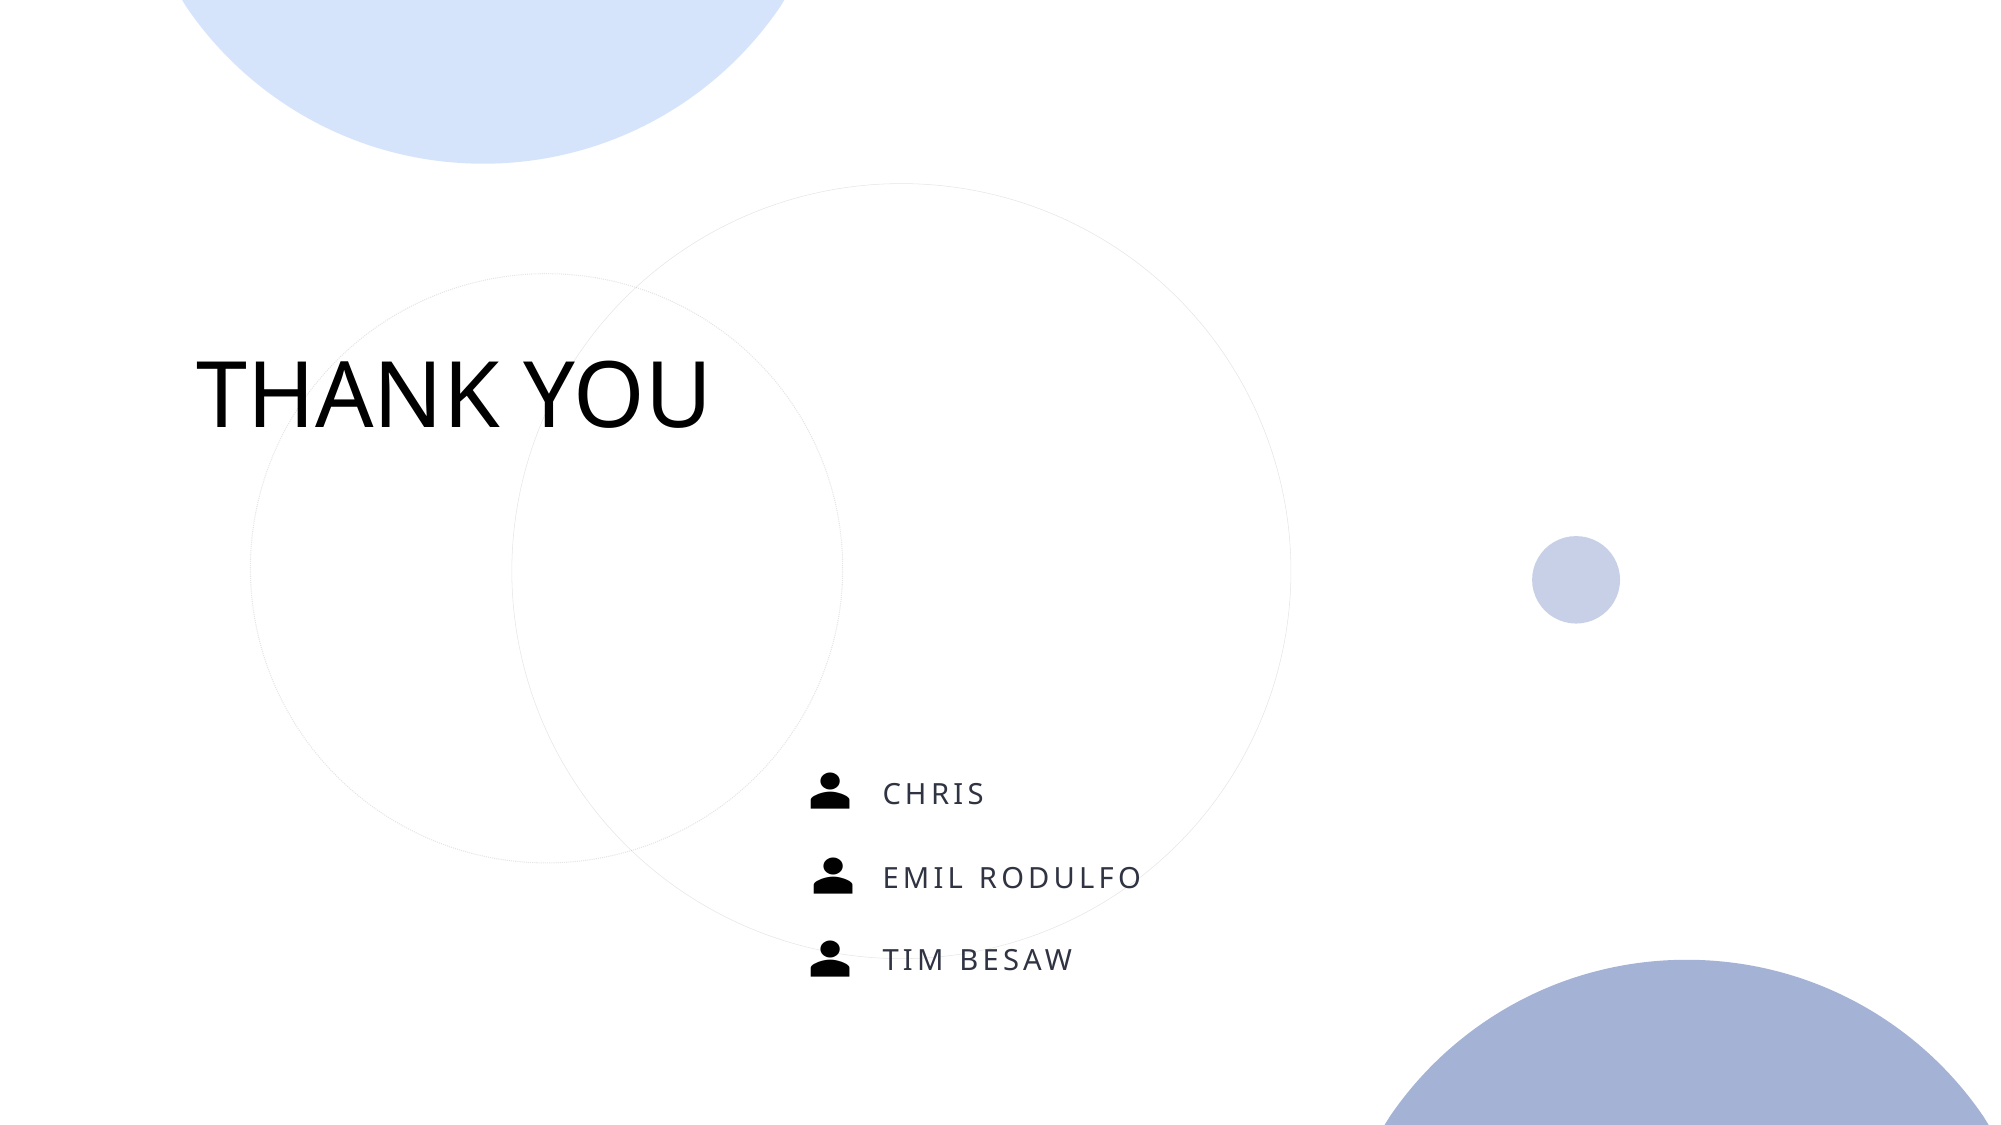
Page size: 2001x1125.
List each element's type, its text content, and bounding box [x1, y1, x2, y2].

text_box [801, 765, 1339, 977]
title THANK YOU [181, 153, 1932, 641]
picture [801, 933, 859, 984]
picture [804, 850, 862, 901]
